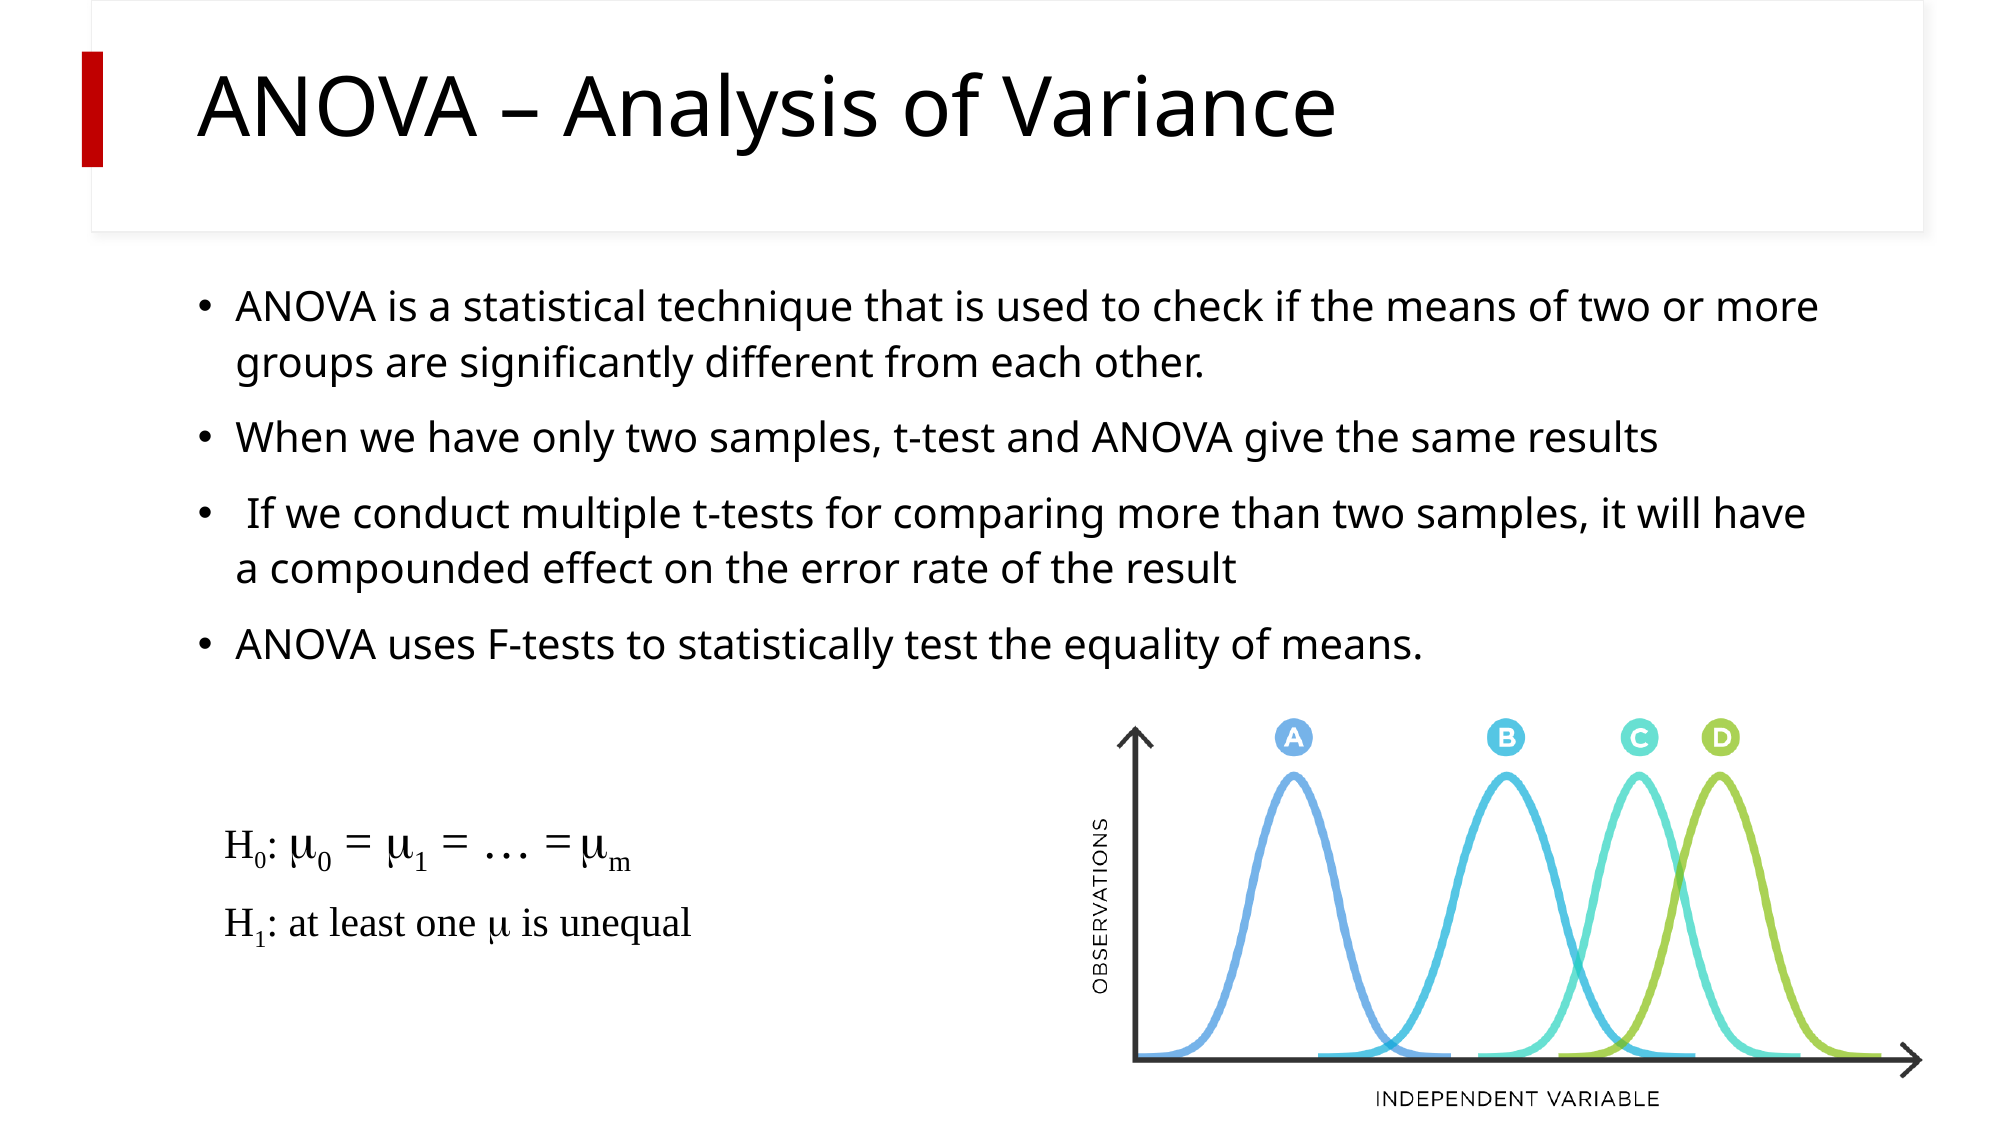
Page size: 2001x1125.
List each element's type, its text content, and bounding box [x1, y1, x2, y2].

text_box H0: 0 = 1 = … = m H1: at least one  is unequal [209, 801, 971, 1039]
list ANOVA is a statistical technique that is used to check if the means of two or more groups are significantly different from each other. When we have only two samples, t-test and ANOVA give the same results If we conduct multiple t-tests for comparing more than two samples, it will have a compounded effect on the error rate of the result ANOVA uses F-tests to statistically test the equality of means. [183, 267, 1851, 723]
title ANOVA – Analysis of Variance [183, 12, 1851, 207]
picture [1066, 702, 1957, 1125]
